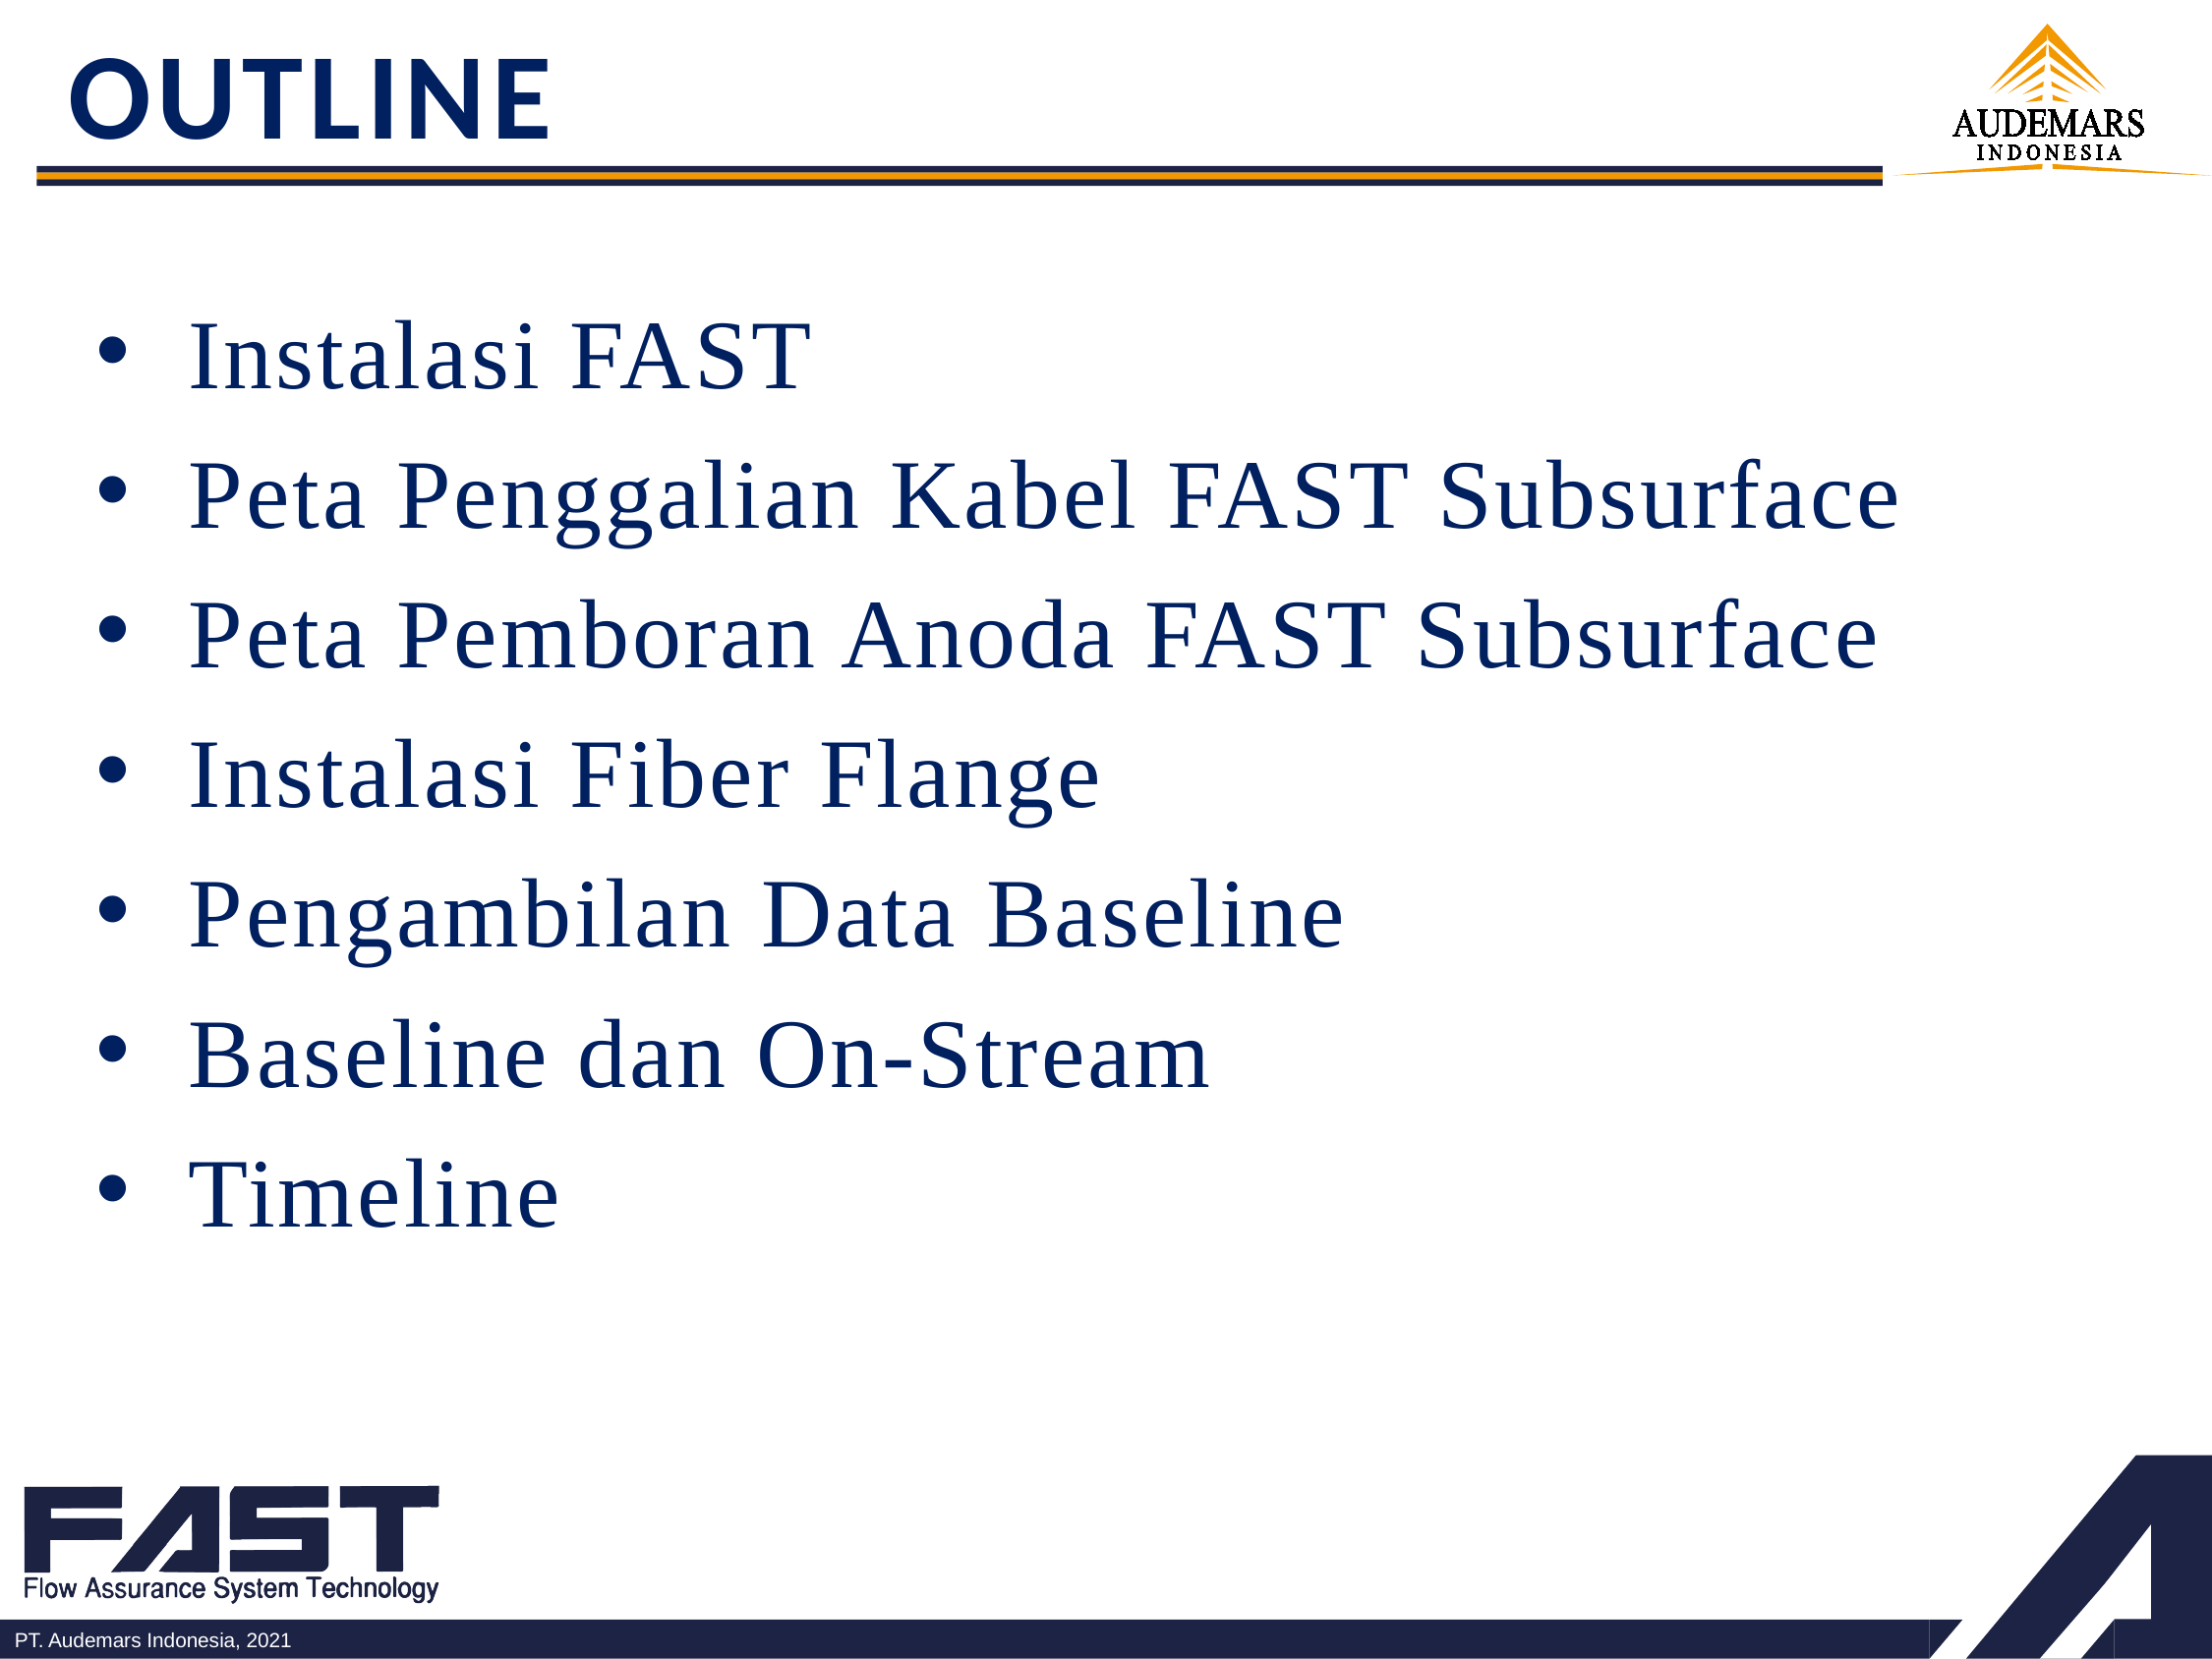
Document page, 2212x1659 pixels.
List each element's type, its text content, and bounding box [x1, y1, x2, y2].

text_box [1892, 23, 2212, 176]
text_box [36, 165, 1884, 187]
text_box Instalasi FAST Peta Penggalian Kabel FAST Subsurface Peta Pemboran Anoda FAST Subsurface Instalasi Fiber Flange Pengambilan Data Baseline Baseline dan On-Stream Timeline [95, 267, 2011, 1247]
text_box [0, 1360, 2212, 1659]
text_box OUTLINE [68, 25, 984, 163]
